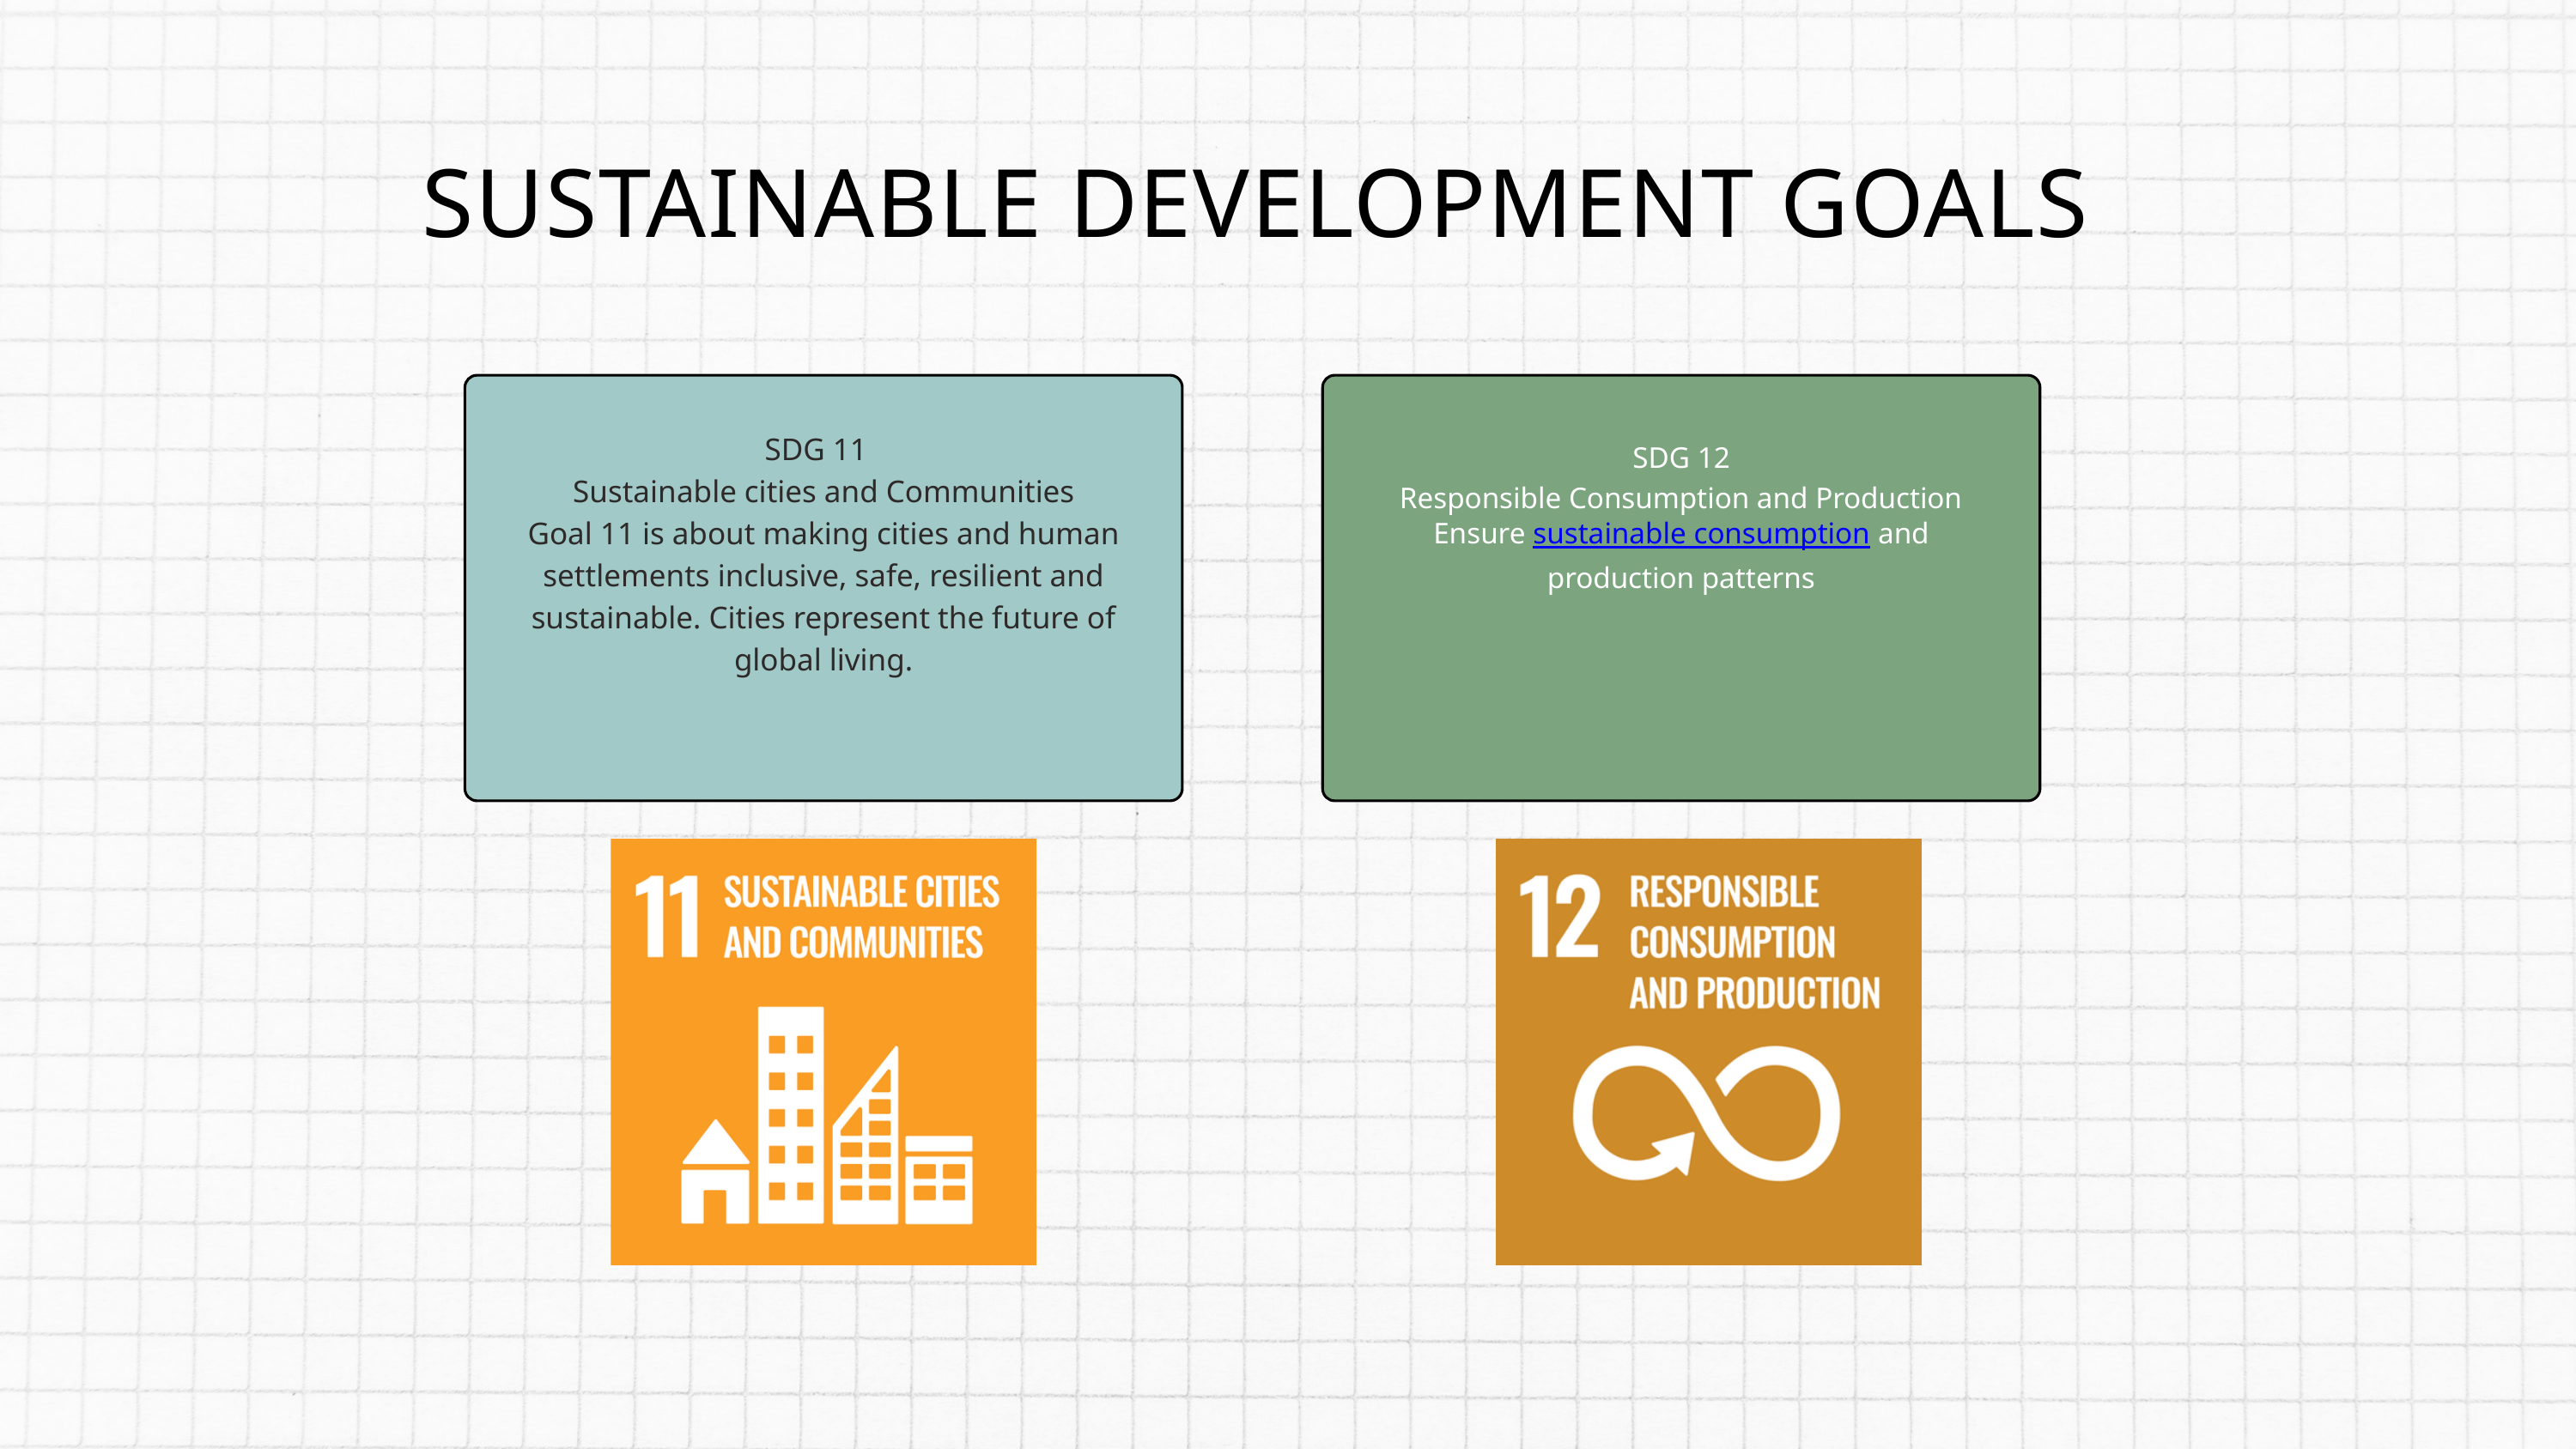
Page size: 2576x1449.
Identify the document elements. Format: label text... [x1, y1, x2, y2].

text_box [611, 839, 1037, 1265]
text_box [1322, 374, 2040, 802]
text_box SUSTAINABLE DEVELOPMENT GOALS [416, 143, 2096, 257]
text_box [0, 0, 2576, 1449]
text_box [465, 374, 1183, 802]
text_box [1496, 839, 1923, 1265]
